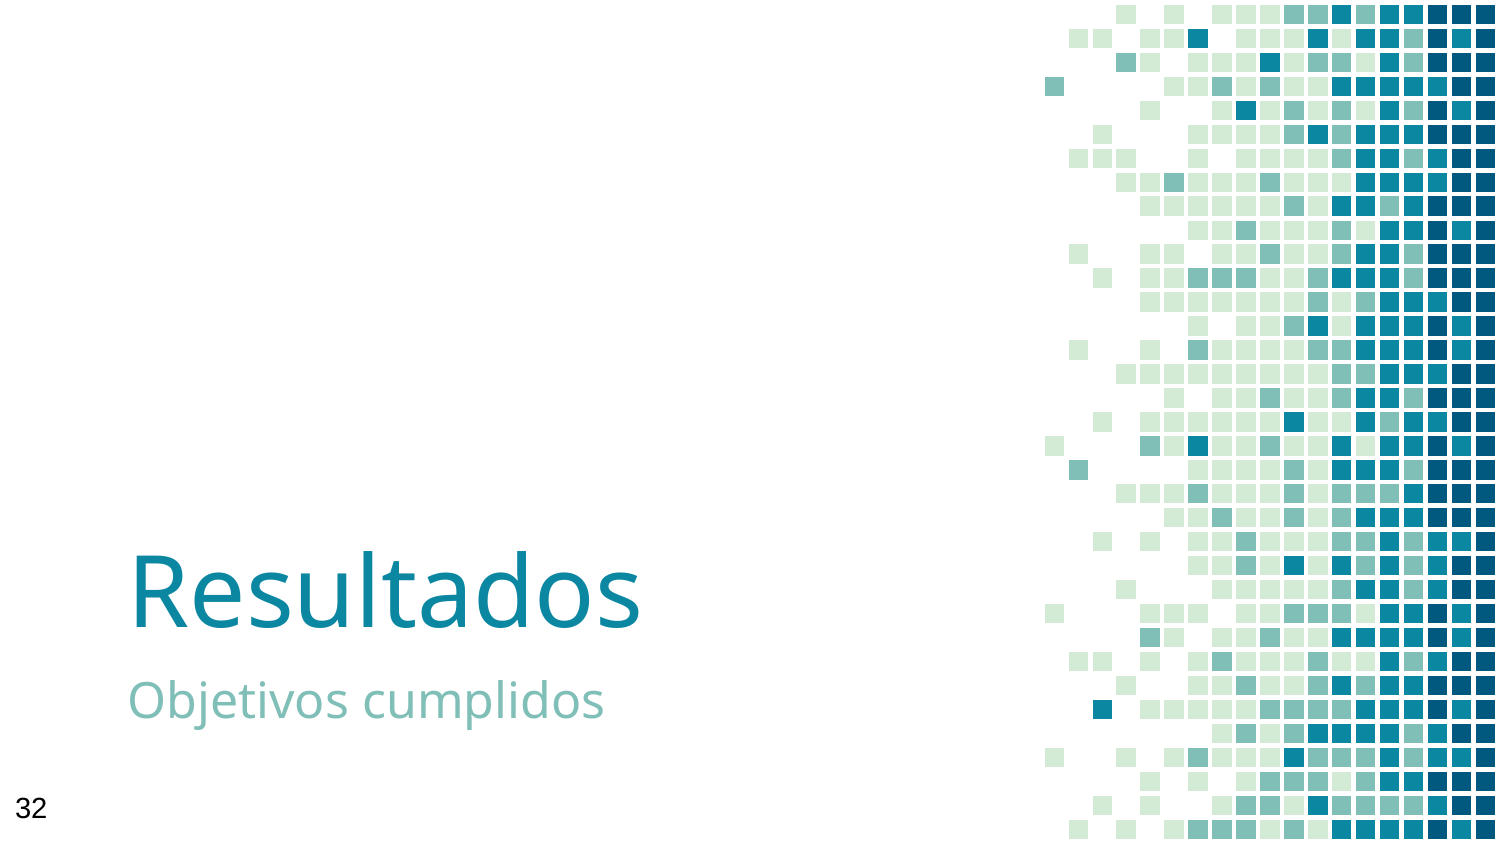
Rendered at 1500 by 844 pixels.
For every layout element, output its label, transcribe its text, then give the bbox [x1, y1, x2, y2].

subtitle Objetivos cumplidos [112, 653, 977, 783]
title Resultados [112, 472, 977, 653]
slide_number 32 [0, 774, 90, 839]
